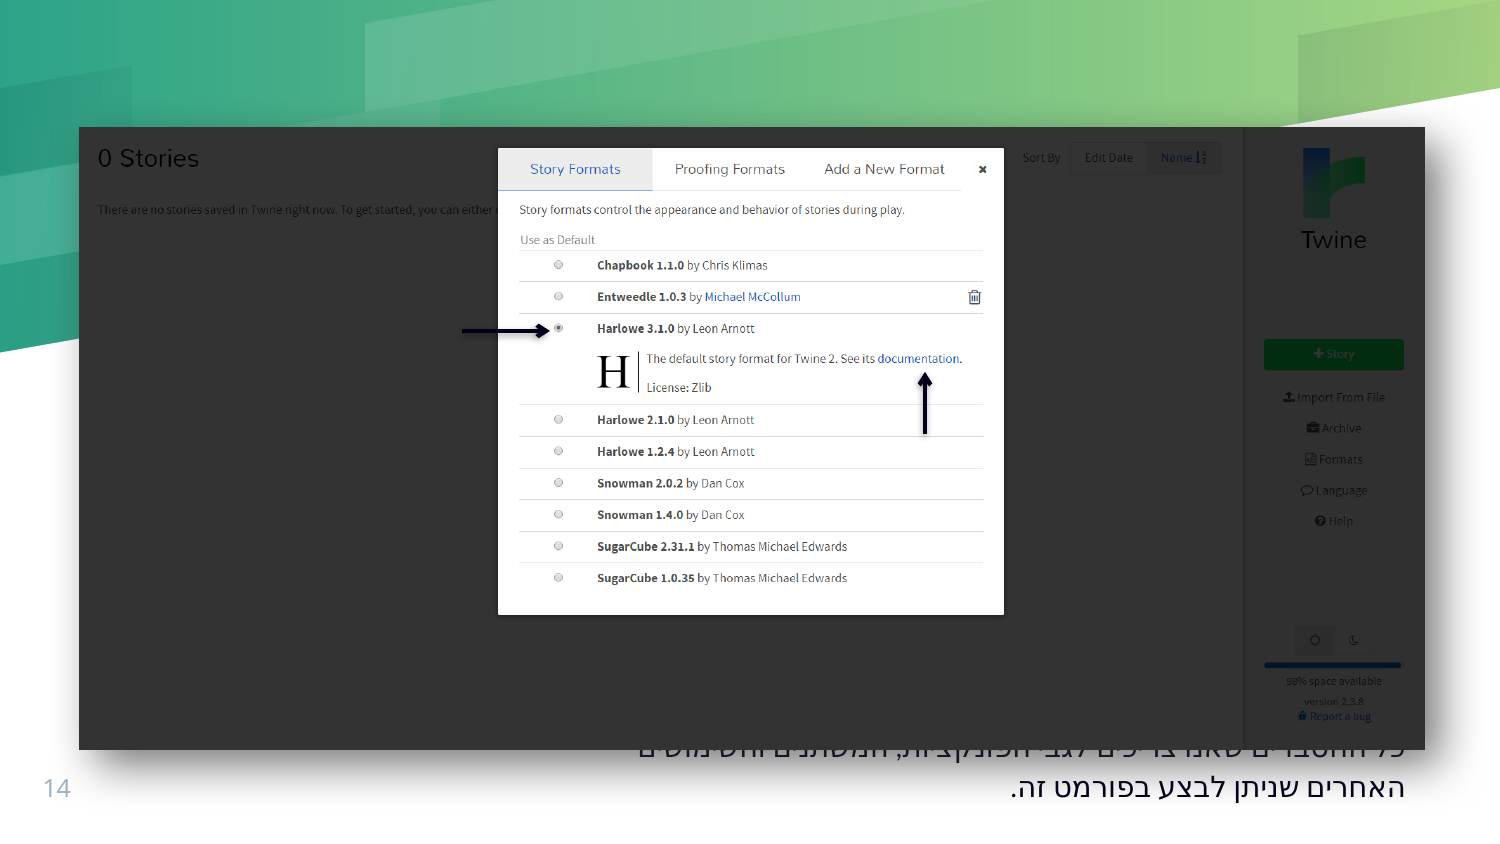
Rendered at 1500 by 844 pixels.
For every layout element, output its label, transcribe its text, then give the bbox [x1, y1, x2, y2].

picture [79, 127, 1425, 750]
slide_number 14 [42, 766, 122, 807]
title בחירת פורמט [75, 0, 975, 126]
